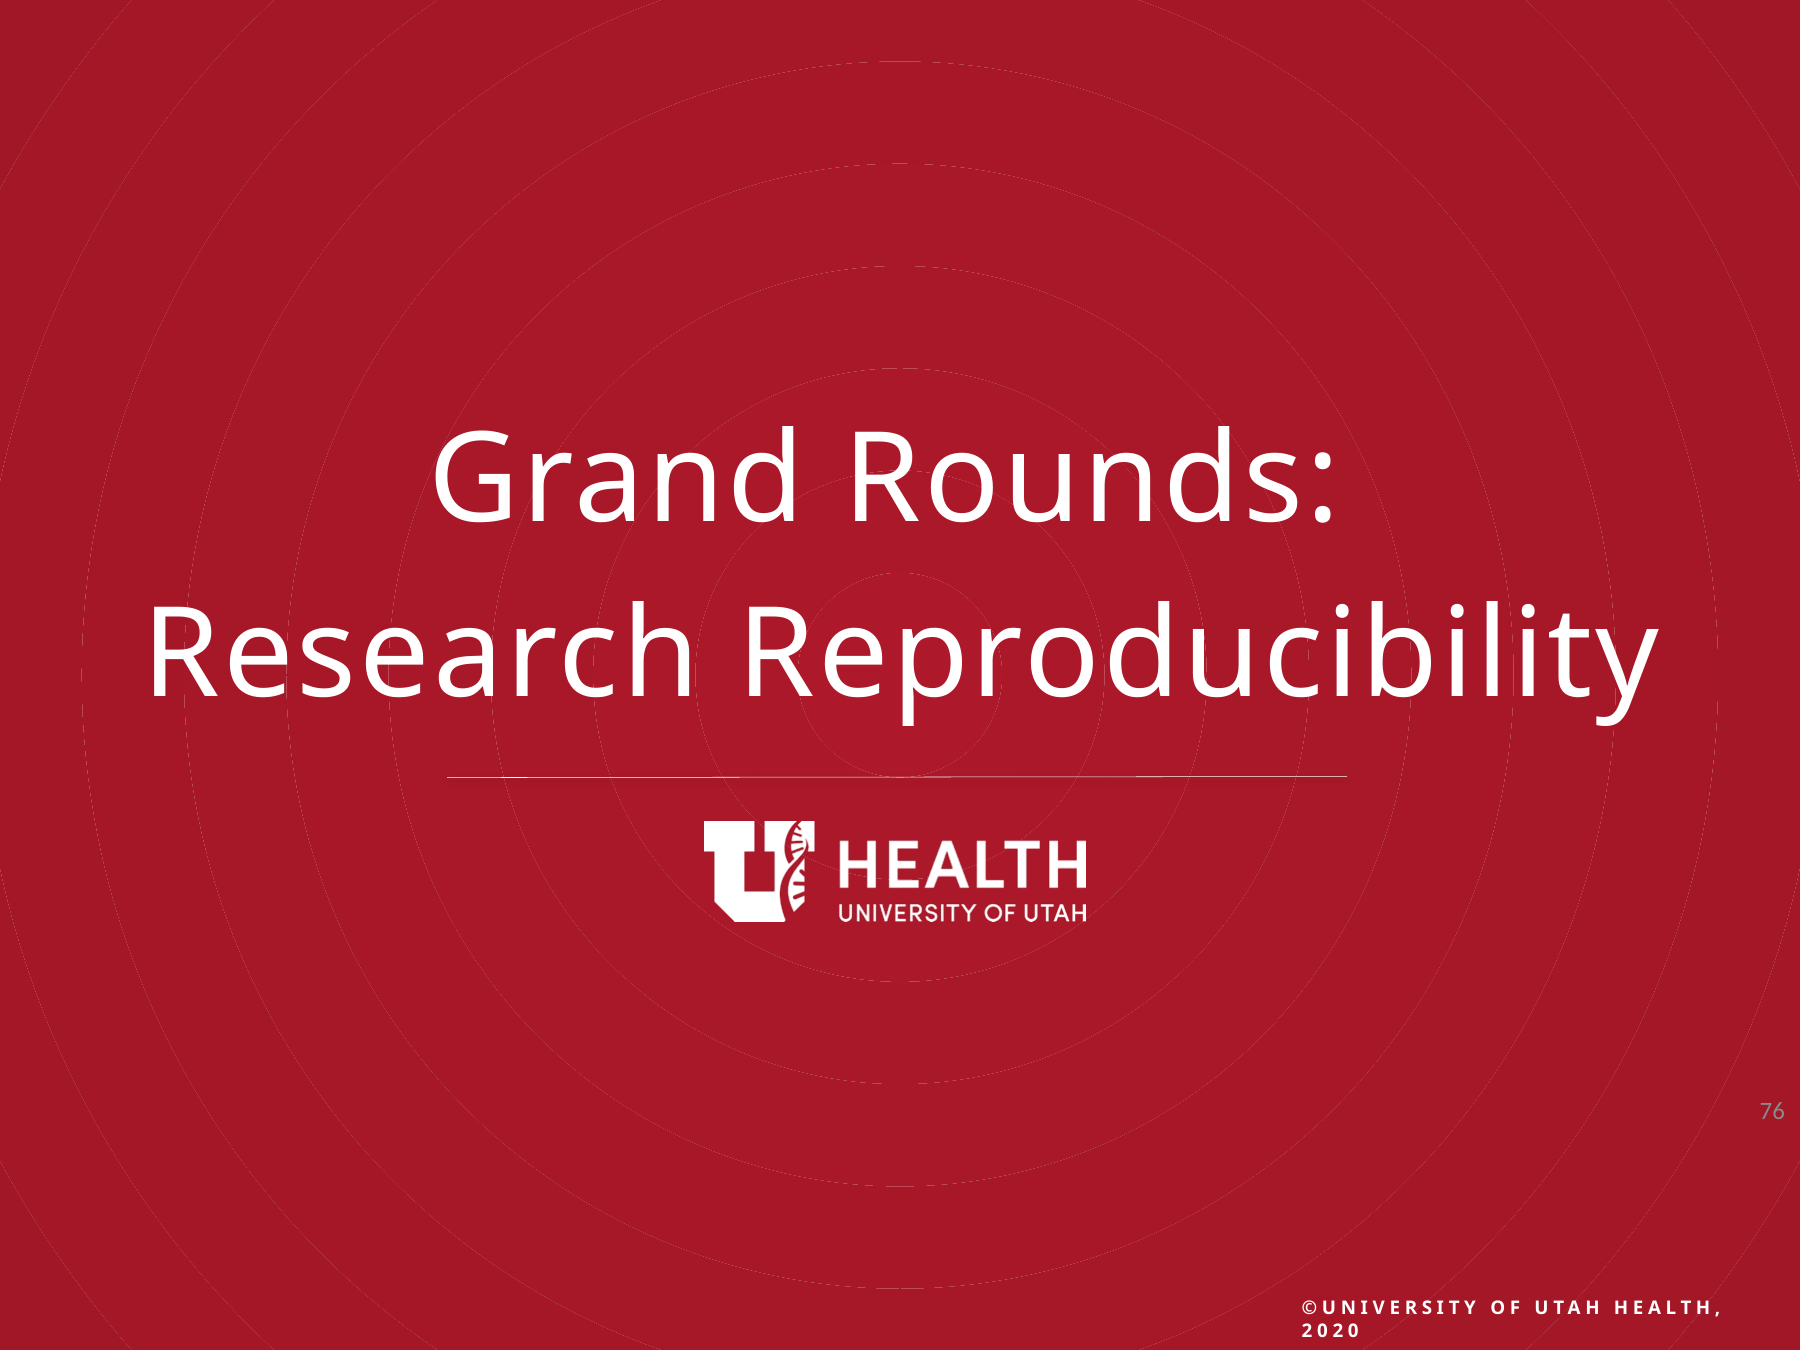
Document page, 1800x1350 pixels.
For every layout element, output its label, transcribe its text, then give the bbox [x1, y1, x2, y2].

picture [704, 821, 1086, 922]
list Grand Rounds: Research Reproducibility [21, 388, 1784, 602]
slide_number 76 [1395, 1082, 1800, 1137]
